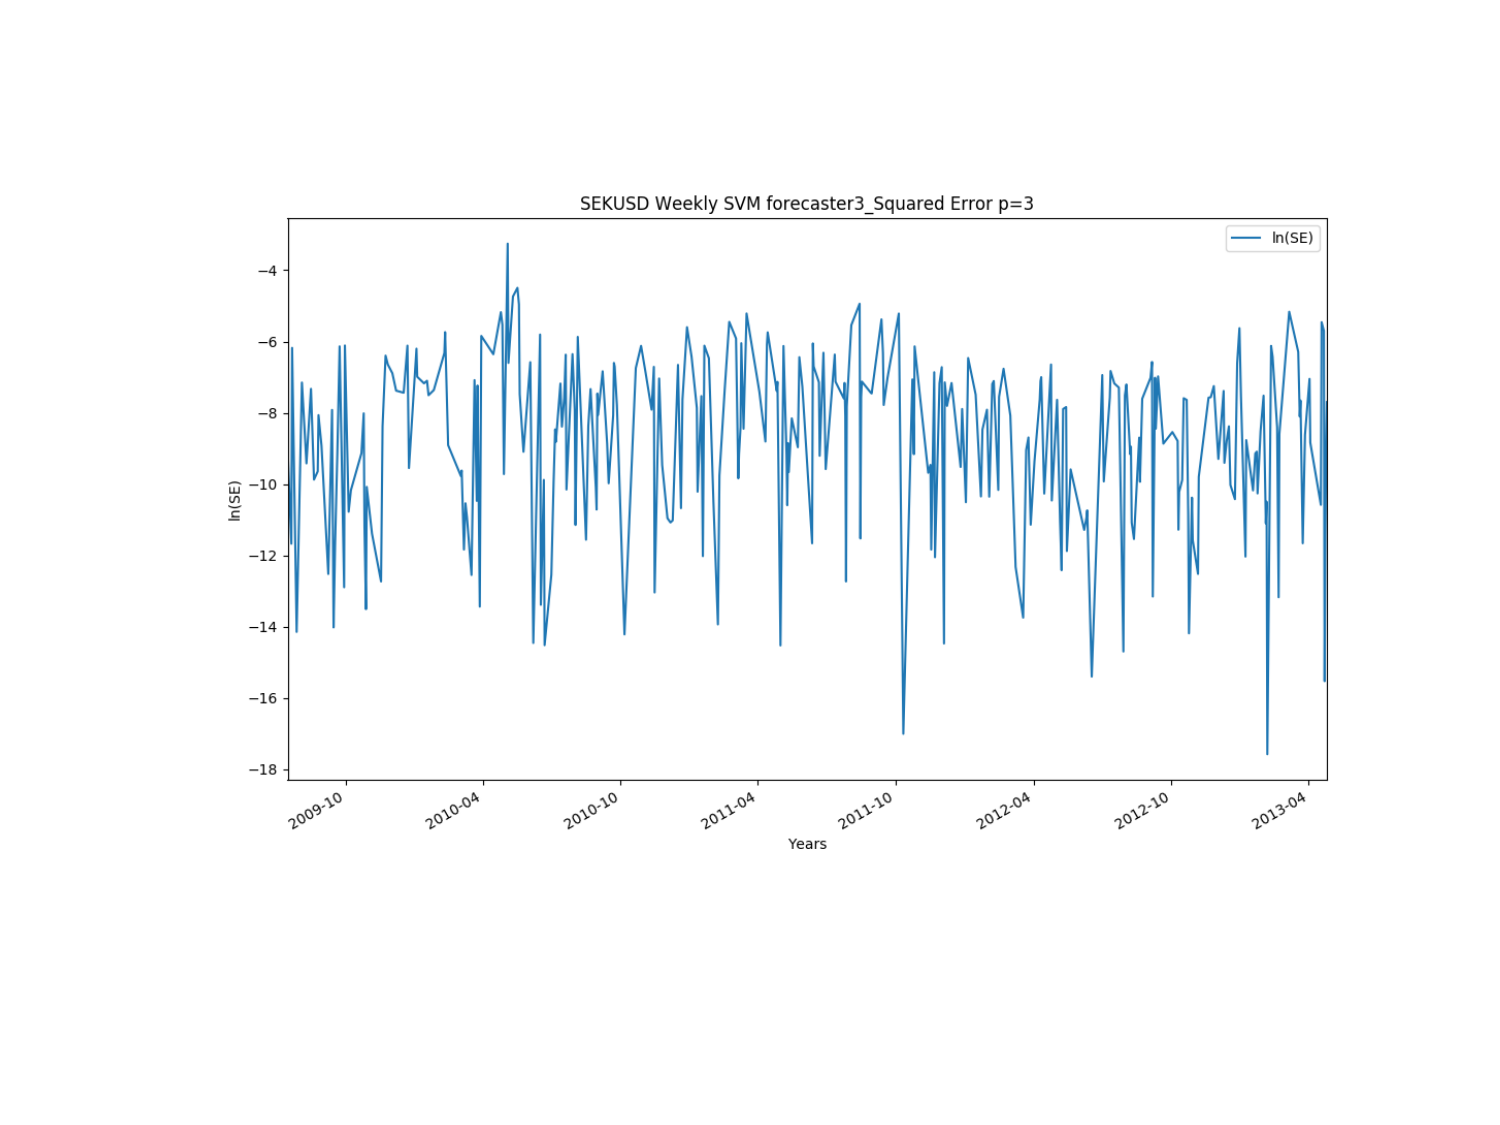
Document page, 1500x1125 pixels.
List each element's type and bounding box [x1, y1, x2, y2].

picture [119, 119, 1461, 946]
